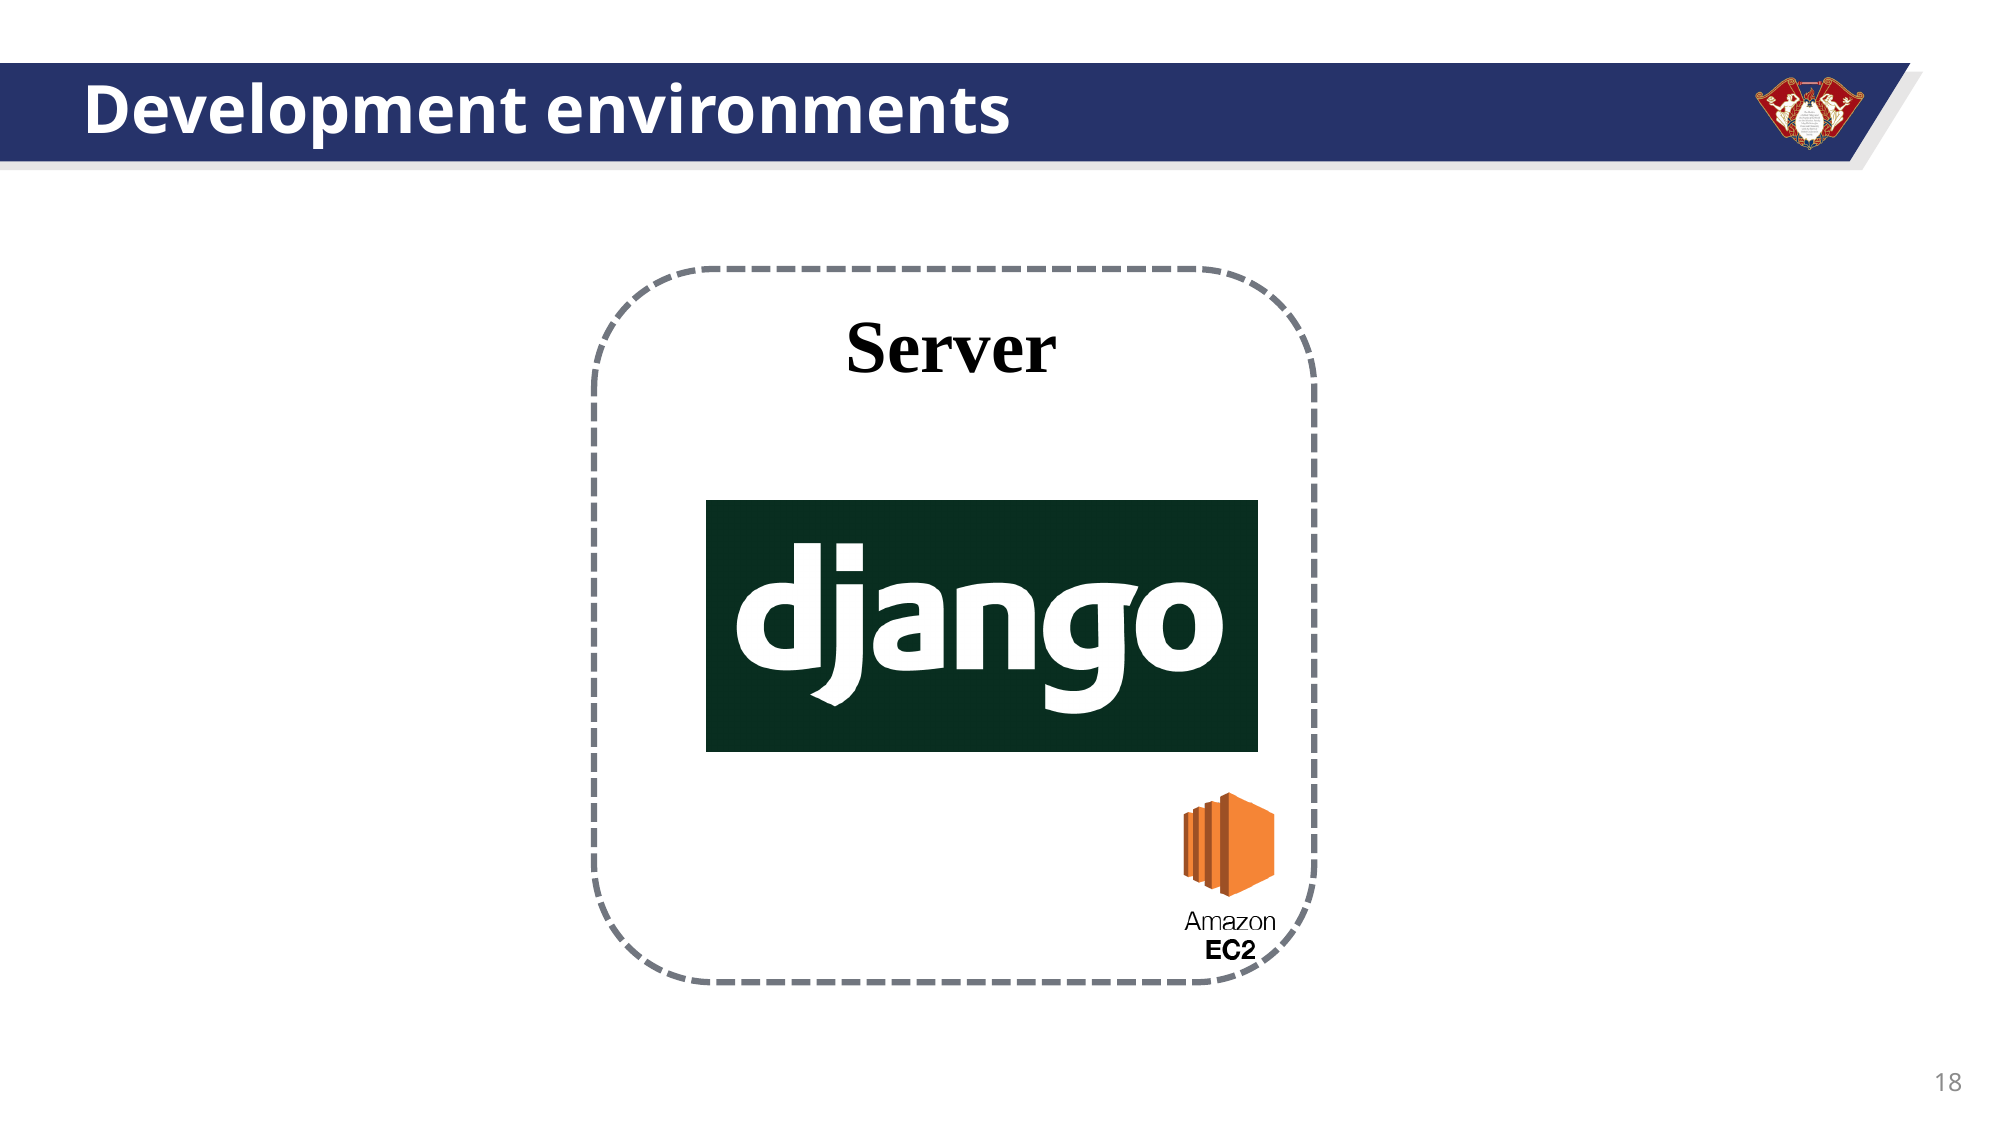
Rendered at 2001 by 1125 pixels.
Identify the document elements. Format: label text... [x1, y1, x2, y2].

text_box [594, 269, 1398, 984]
title Development environments [67, 74, 1203, 151]
picture [706, 500, 1258, 752]
picture [1749, 62, 1873, 167]
slide_number 18 [1908, 1053, 1978, 1114]
